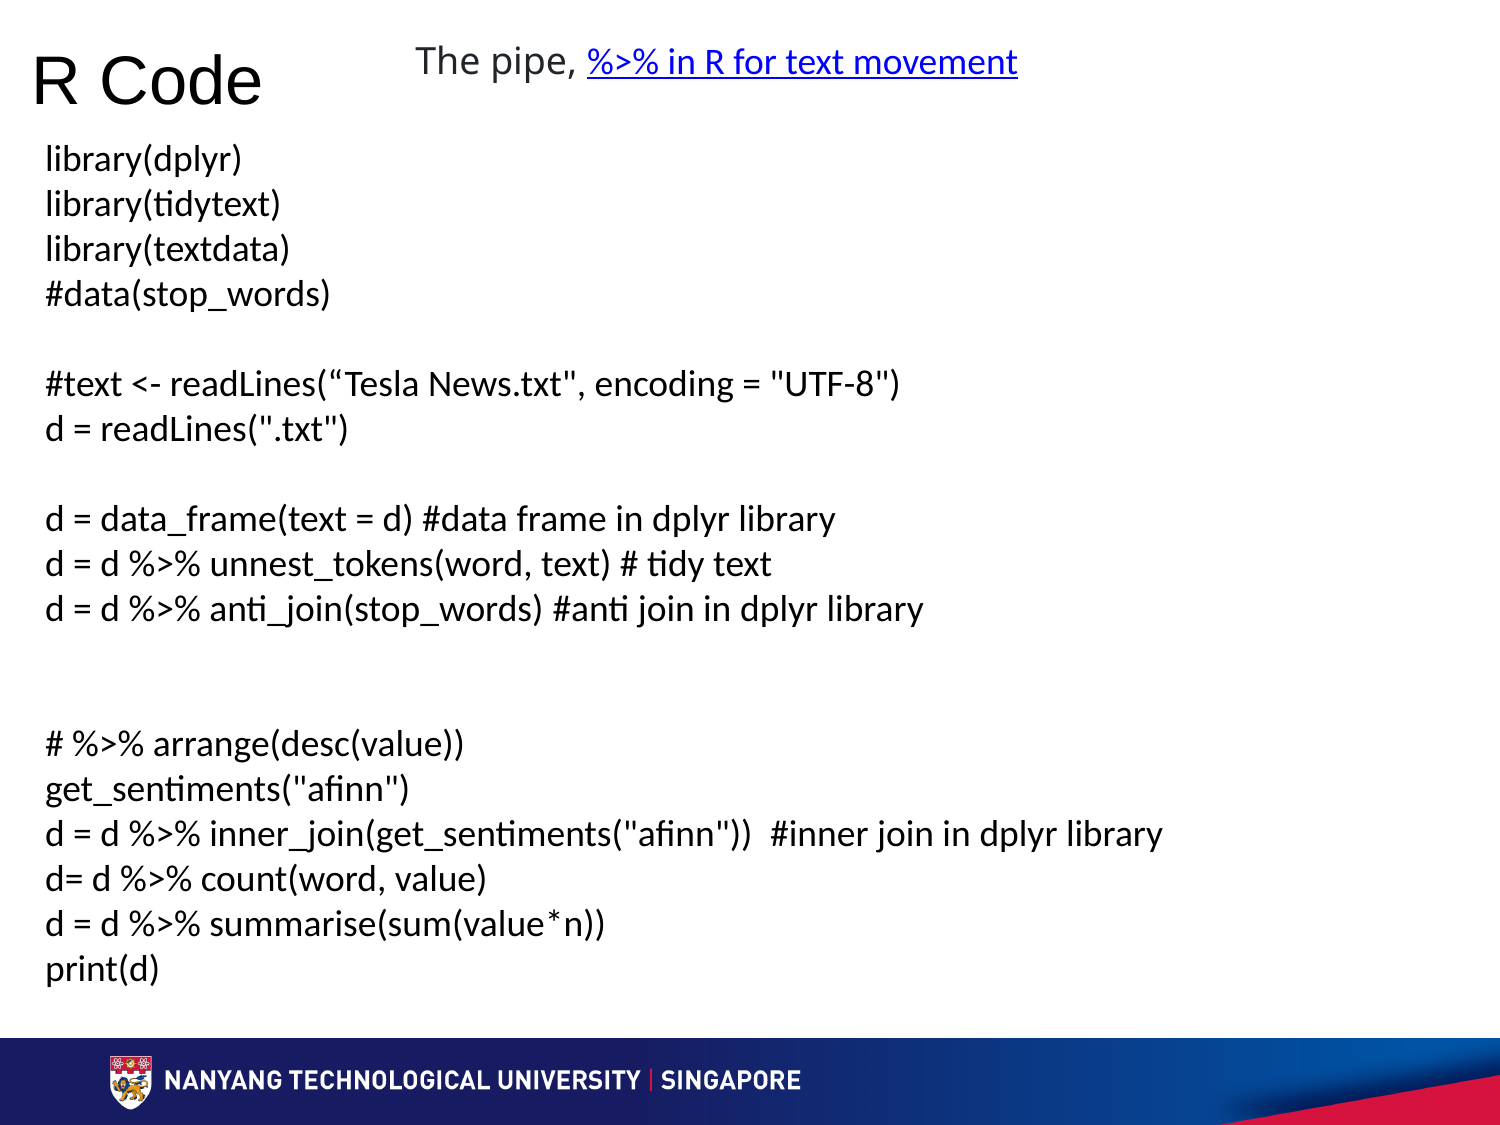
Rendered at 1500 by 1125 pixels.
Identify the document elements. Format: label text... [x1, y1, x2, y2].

title R Code [16, 0, 1366, 171]
text_box library(dplyr) library(tidytext) library(textdata) #data(stop_words) #text <- readLines(“Tesla News.txt", encoding = "UTF-8") d = readLines(".txt") d = data_frame(text = d) #data frame in dplyr library d = d %>% unnest_tokens(word, text) # tidy text d = d %>% anti_join(stop_words) #anti join in dplyr library # %>% arrange(desc(value)) get_sentiments("afinn") d = d %>% inner_join(get_sentiments("afinn")) #inner join in dplyr library d= d %>% count(word, value) d = d %>% summarise(sum(value*n)) print(d) [29, 126, 1433, 997]
picture [0, 1038, 1500, 1125]
text_box The pipe, %>% in R for text movement [400, 29, 1081, 90]
